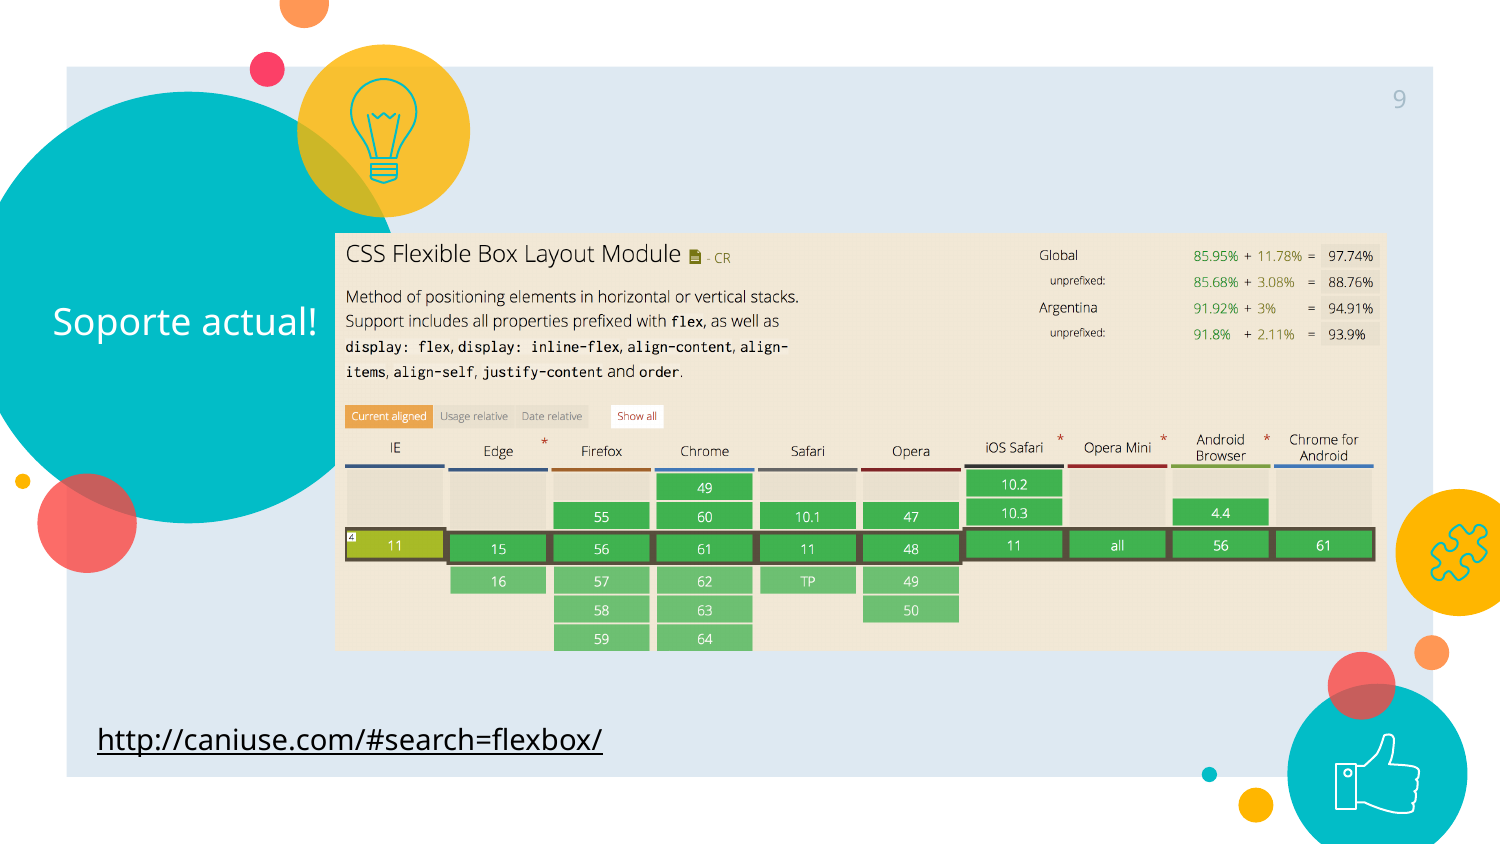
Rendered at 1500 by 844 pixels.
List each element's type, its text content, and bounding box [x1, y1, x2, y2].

slide_number ‹#› [1331, 68, 1422, 134]
picture [335, 233, 1387, 651]
title Soporte actual! [37, 141, 336, 492]
text_box http://caniuse.com/#search=flexbox/ [82, 706, 991, 782]
